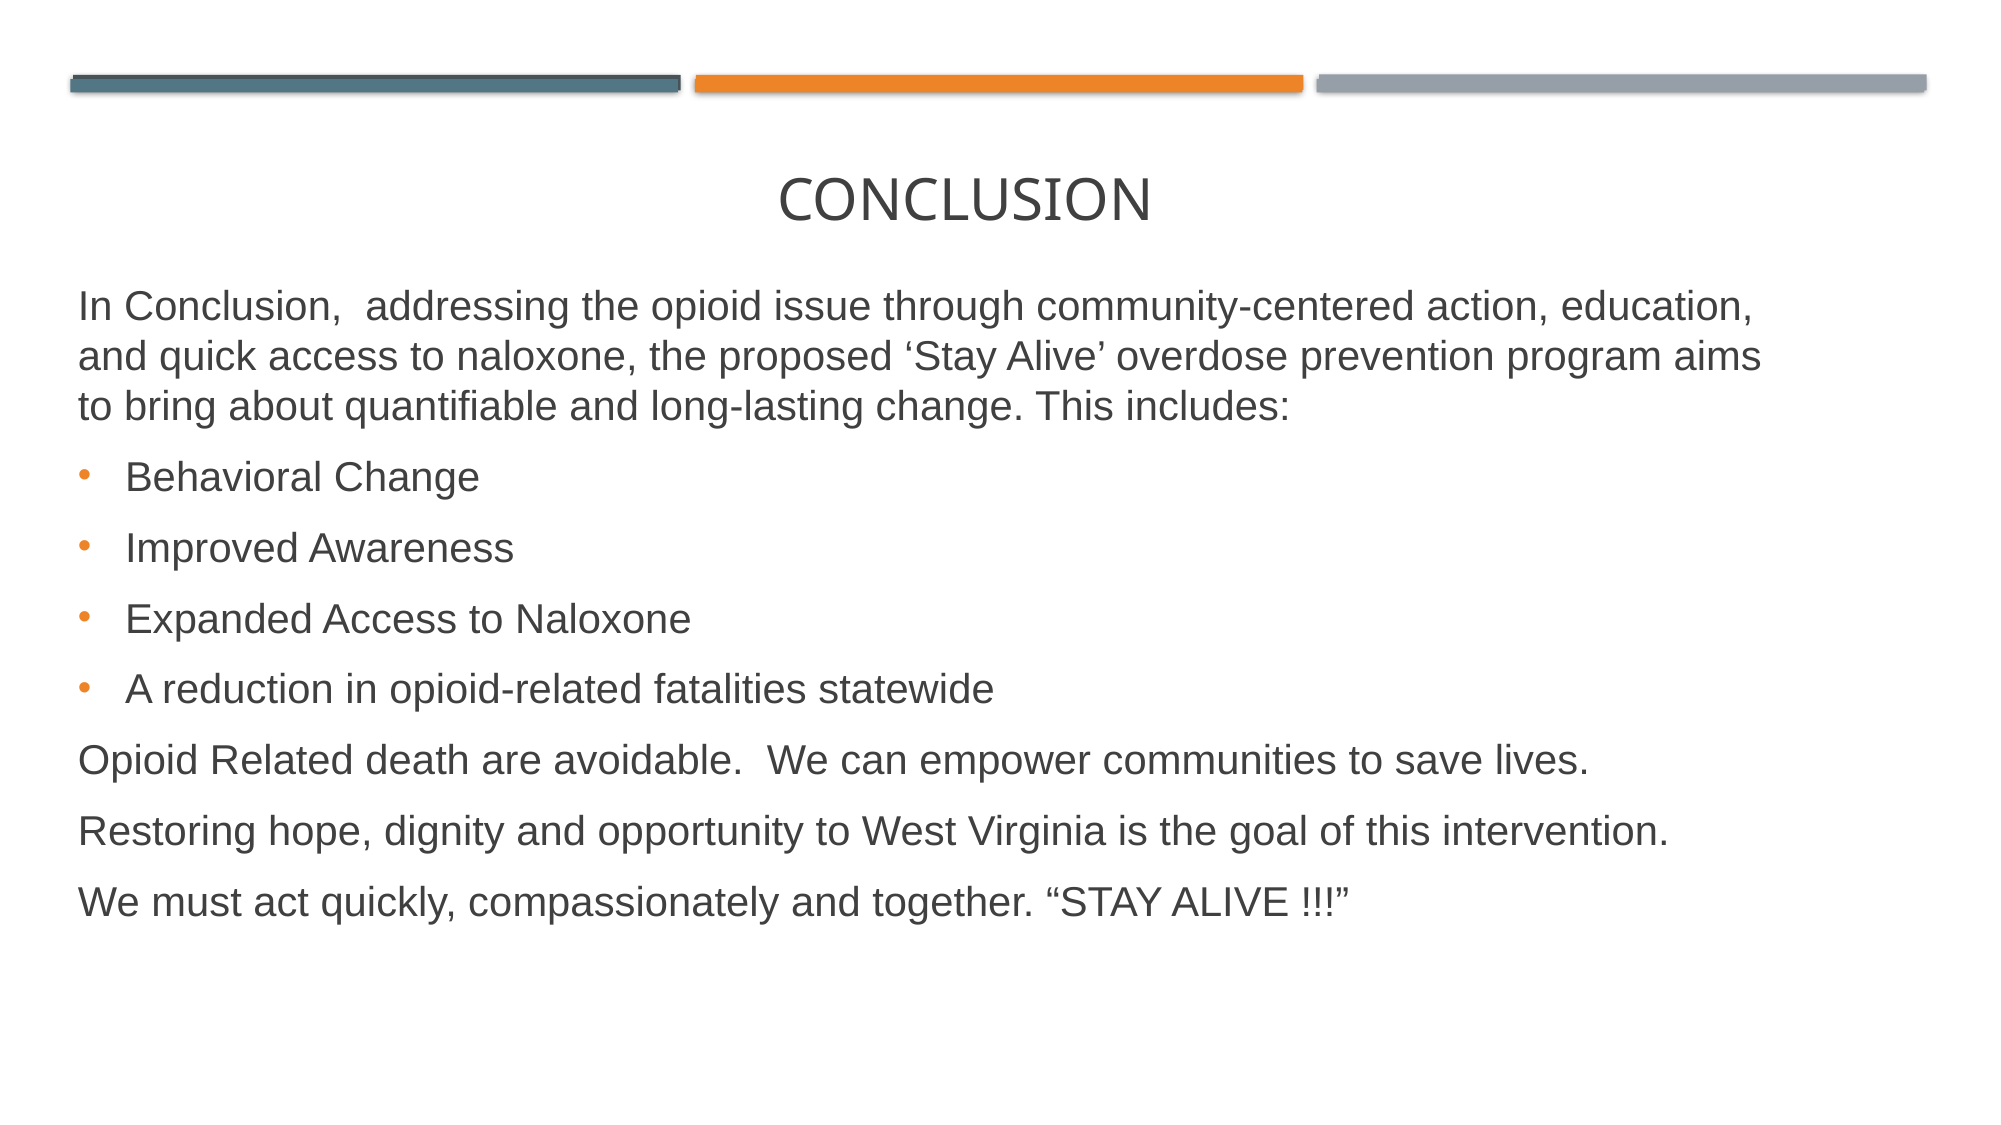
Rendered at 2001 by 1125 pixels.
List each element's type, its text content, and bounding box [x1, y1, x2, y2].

title CONCLUSION [71, 103, 1860, 240]
subtitle In Conclusion, addressing the opioid issue through community-centered action, education, and quick access to naloxone, the proposed ‘Stay Alive’ overdose prevention program aims to bring about quantifiable and long-lasting change. This includes: Behavioral Change Improved Awareness Expanded Access to Naloxone A reduction in opioid-related fatalities statewide Opioid Related death are avoidable. We can empower communities to save lives. Restoring hope, dignity and opportunity to West Virginia is the goal of this intervention. We must act quickly, compassionately and together. “STAY ALIVE !!!” [63, 271, 1822, 940]
